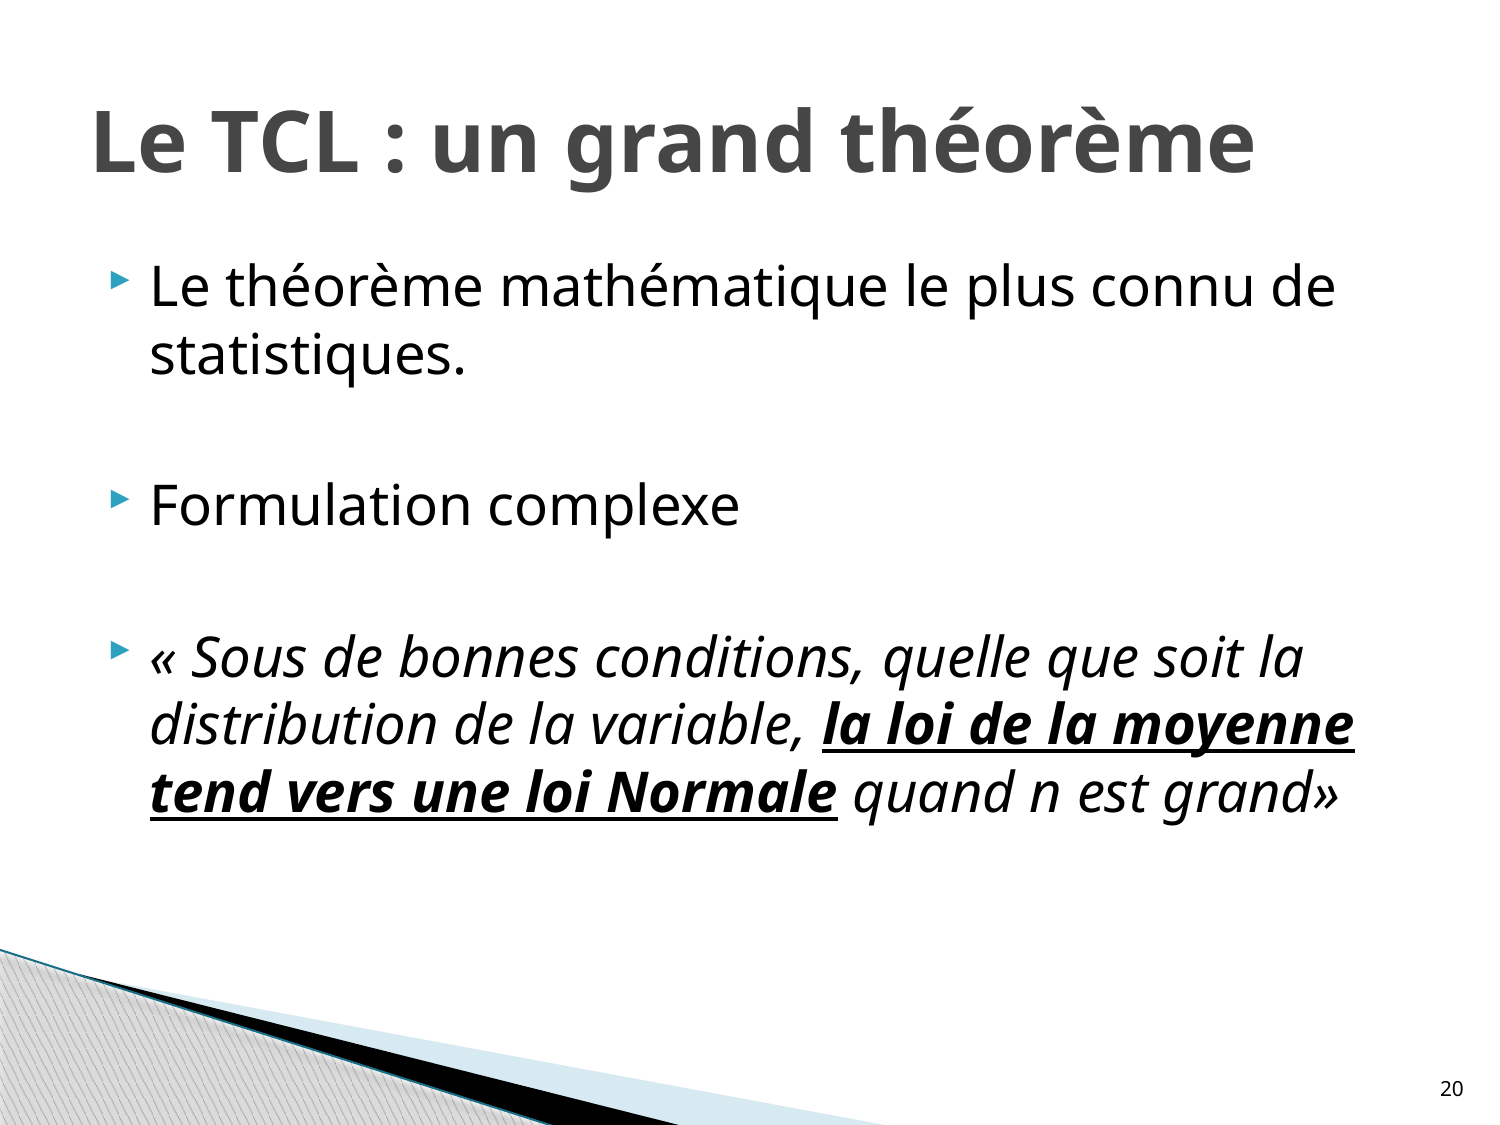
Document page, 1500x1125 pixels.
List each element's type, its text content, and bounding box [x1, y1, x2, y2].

slide_number 20 [1418, 1051, 1479, 1112]
list Le théorème mathématique le plus connu de statistiques. Formulation complexe « Sous de bonnes conditions, quelle que soit la distribution de la variable, la loi de la moyenne tend vers une loi Normale quand n est grand» [75, 243, 1425, 986]
title Le TCL : un grand théorème [75, 45, 1425, 233]
